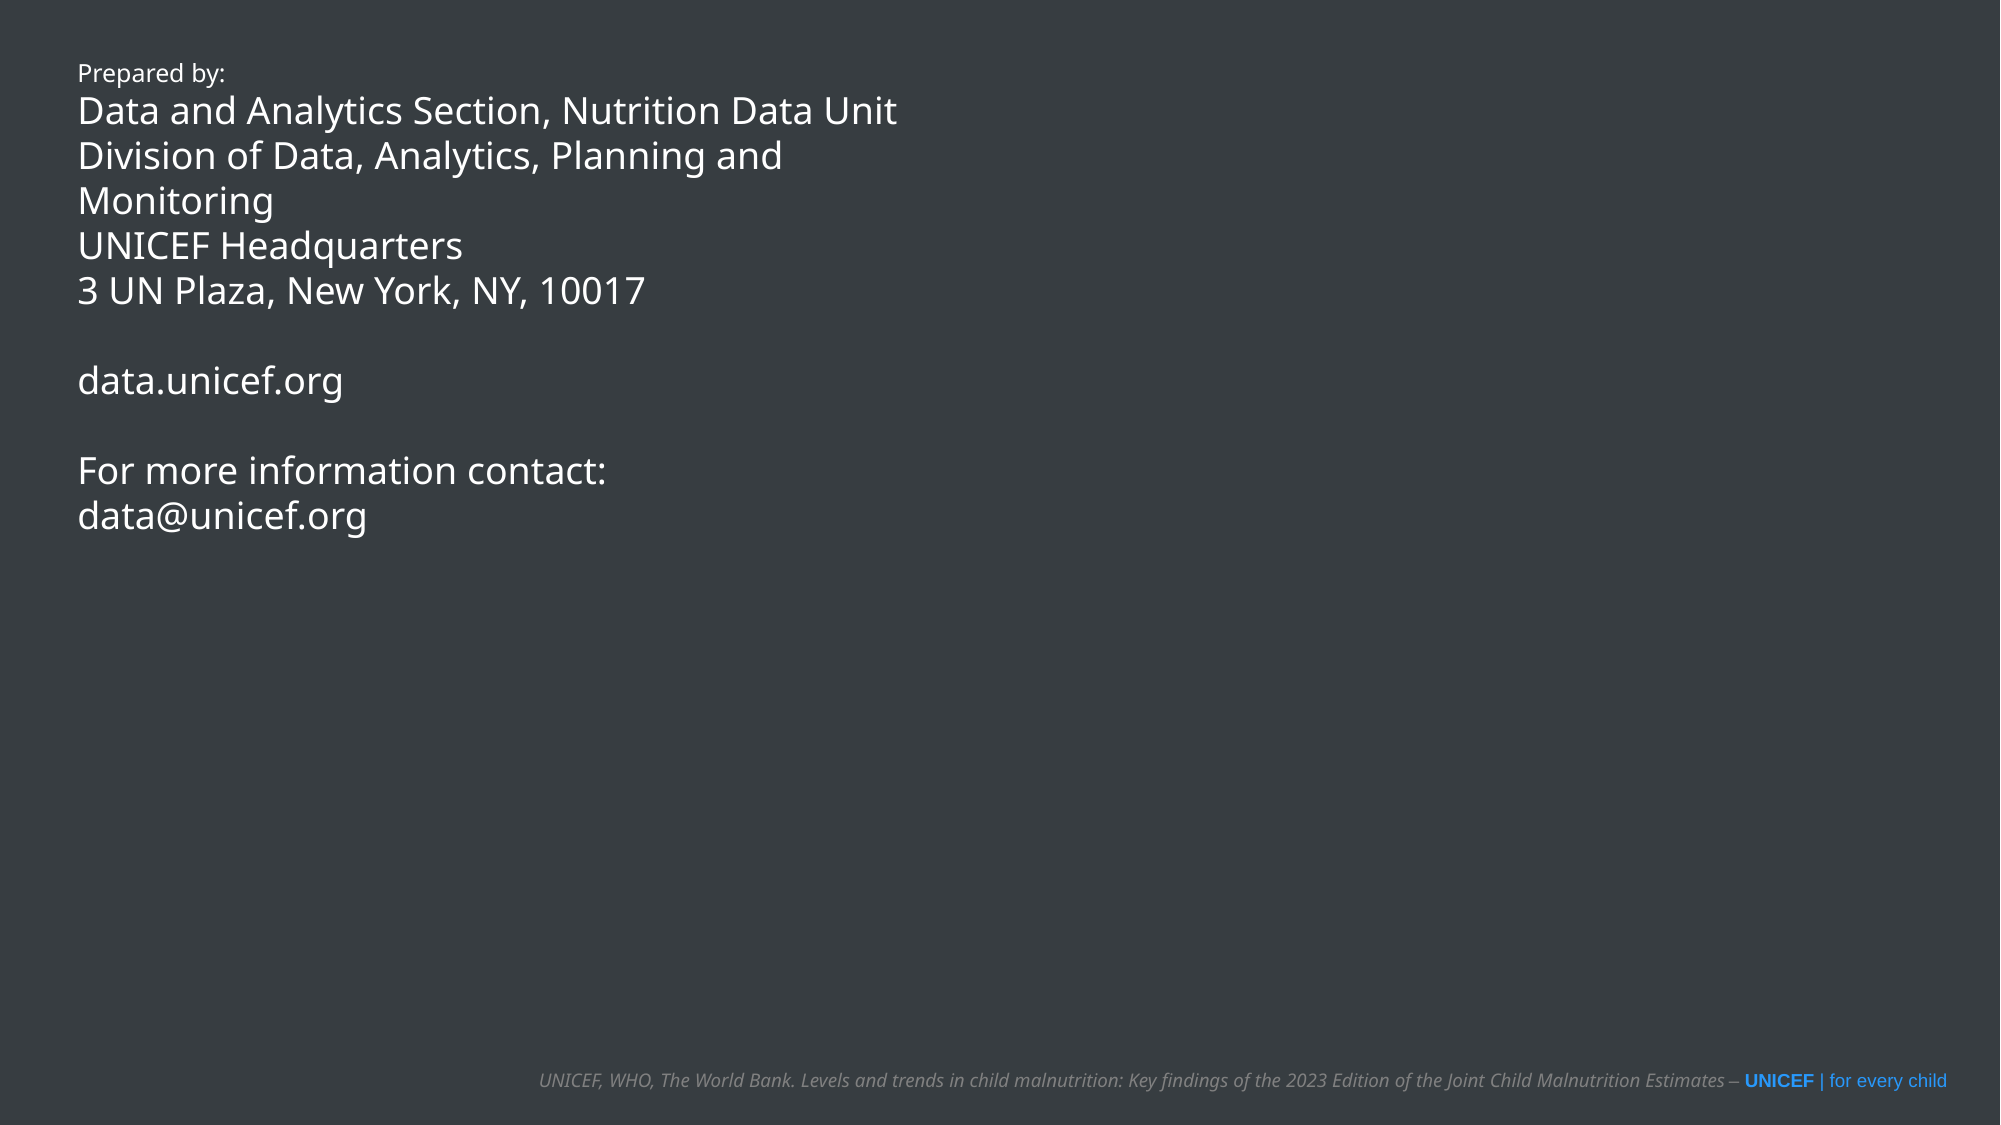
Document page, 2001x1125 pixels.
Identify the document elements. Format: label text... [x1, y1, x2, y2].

text_box Prepared by: Data and Analytics Section, Nutrition Data Unit Division of Data, Analytics, Planning and Monitoring UNICEF Headquarters 3 UN Plaza, New York, NY, 10017 data.unicef.org For more information contact: data@unicef.org [62, 50, 925, 545]
